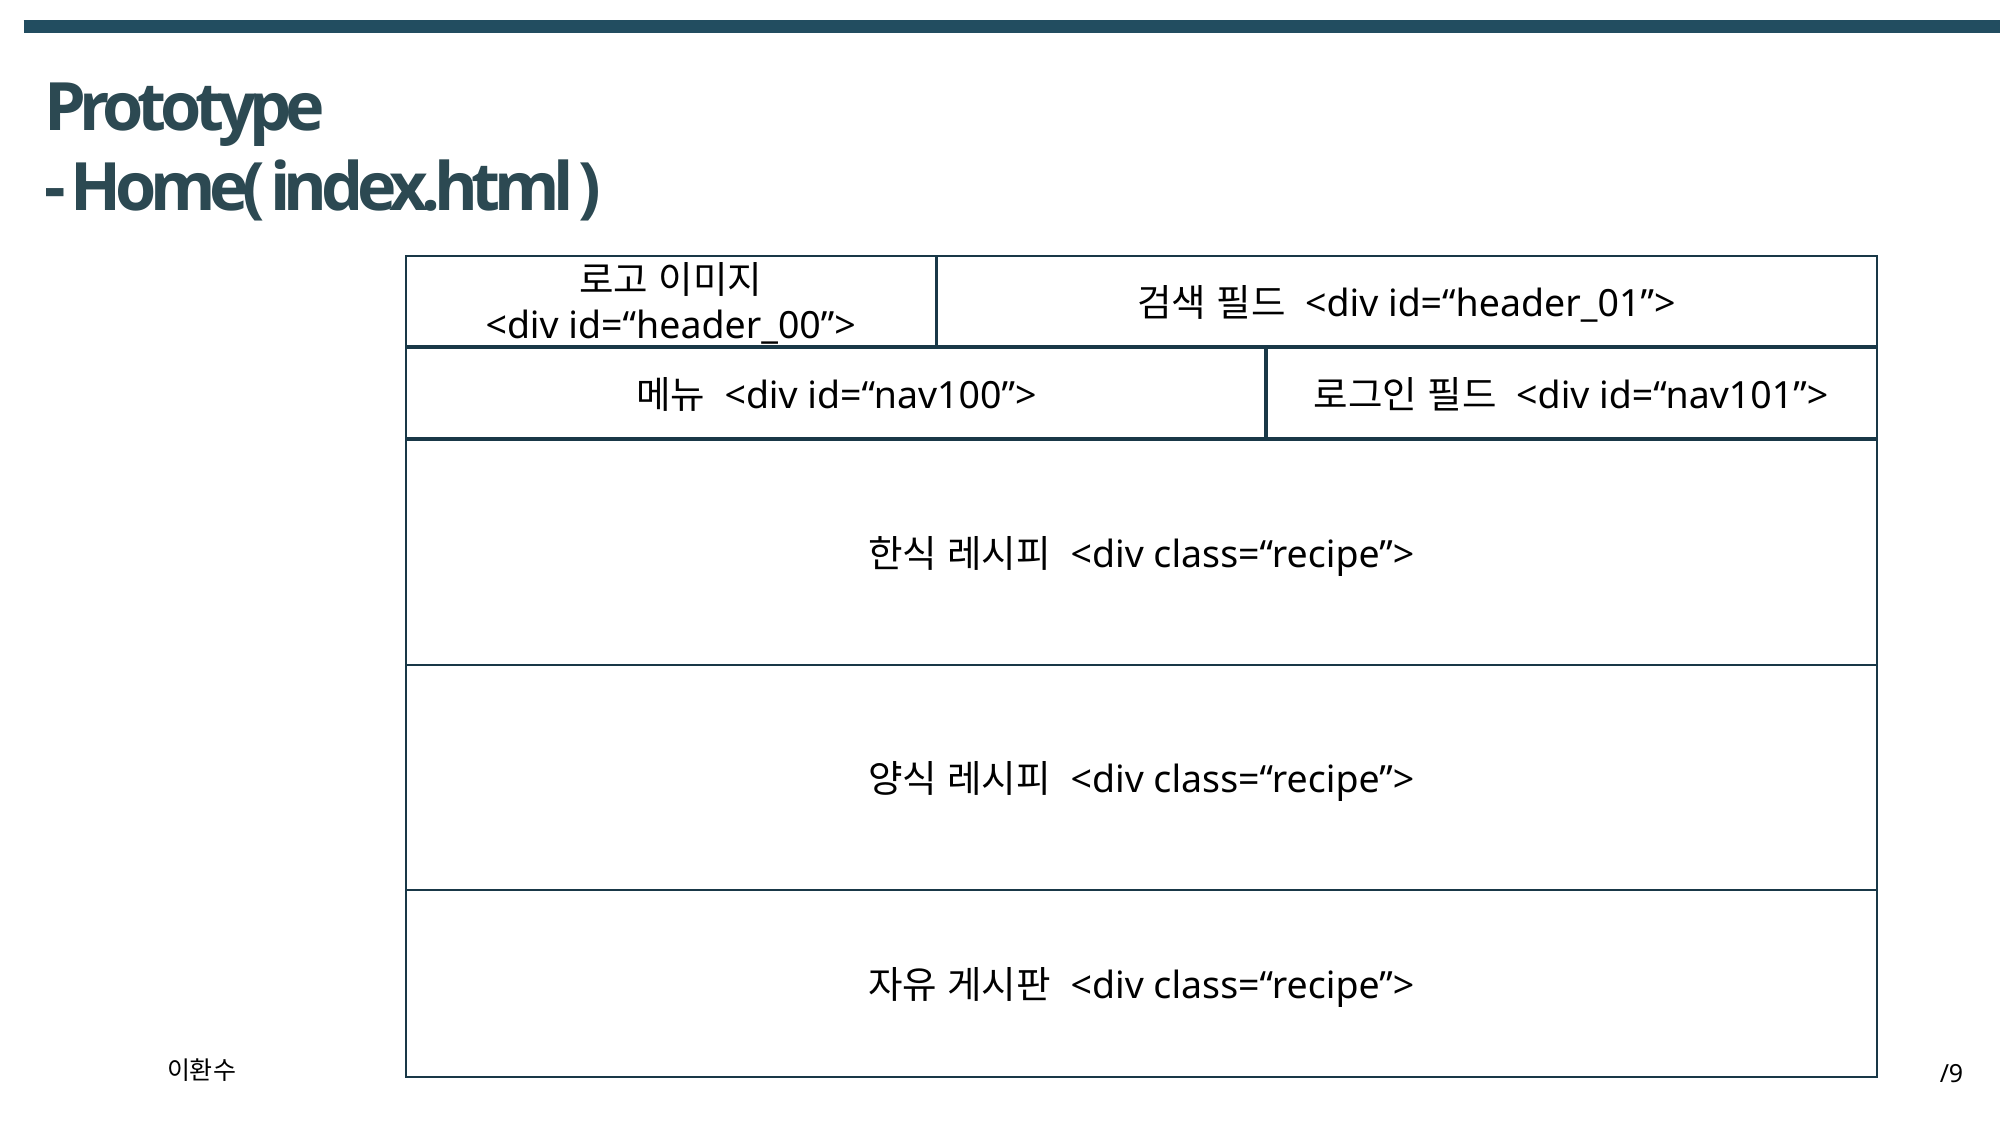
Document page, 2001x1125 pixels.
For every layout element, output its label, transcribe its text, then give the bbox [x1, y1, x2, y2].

text_box 한식 레시피 <div class=“recipe”> [405, 439, 1878, 664]
text_box 자유 게시판 <div class=“recipe”> [405, 889, 1878, 1078]
footer 이환수 [18, 1042, 385, 1103]
text_box 검색 필드 <div id=“header_01”> [935, 255, 1878, 347]
text_box Prototype - Home( index.html ) [29, 56, 700, 232]
text_box 로고 이미지 <div id=“header_00”> [405, 255, 935, 347]
text_box 메뉴 <div id=“nav100”> [405, 347, 1264, 439]
text_box 양식 레시피 <div class=“recipe”> [405, 664, 1878, 889]
text_box 로그인 필드 <div id=“nav101”> [1264, 347, 1878, 439]
